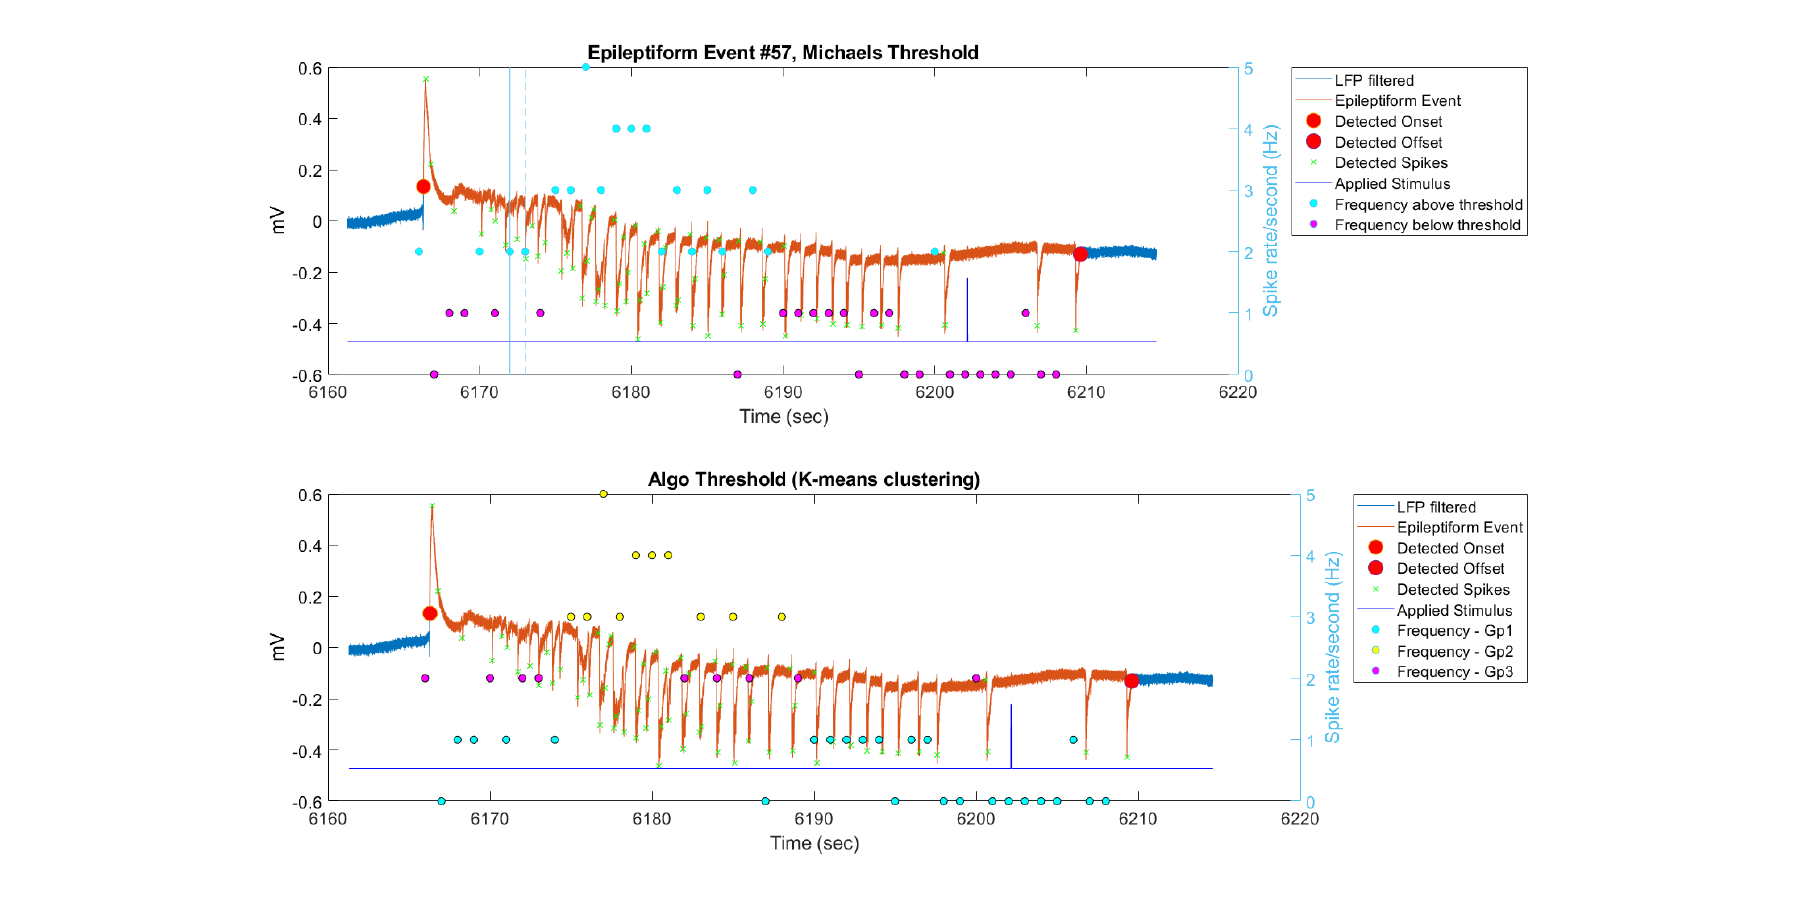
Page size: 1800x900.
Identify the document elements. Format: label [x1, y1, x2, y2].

picture [126, 0, 1674, 900]
